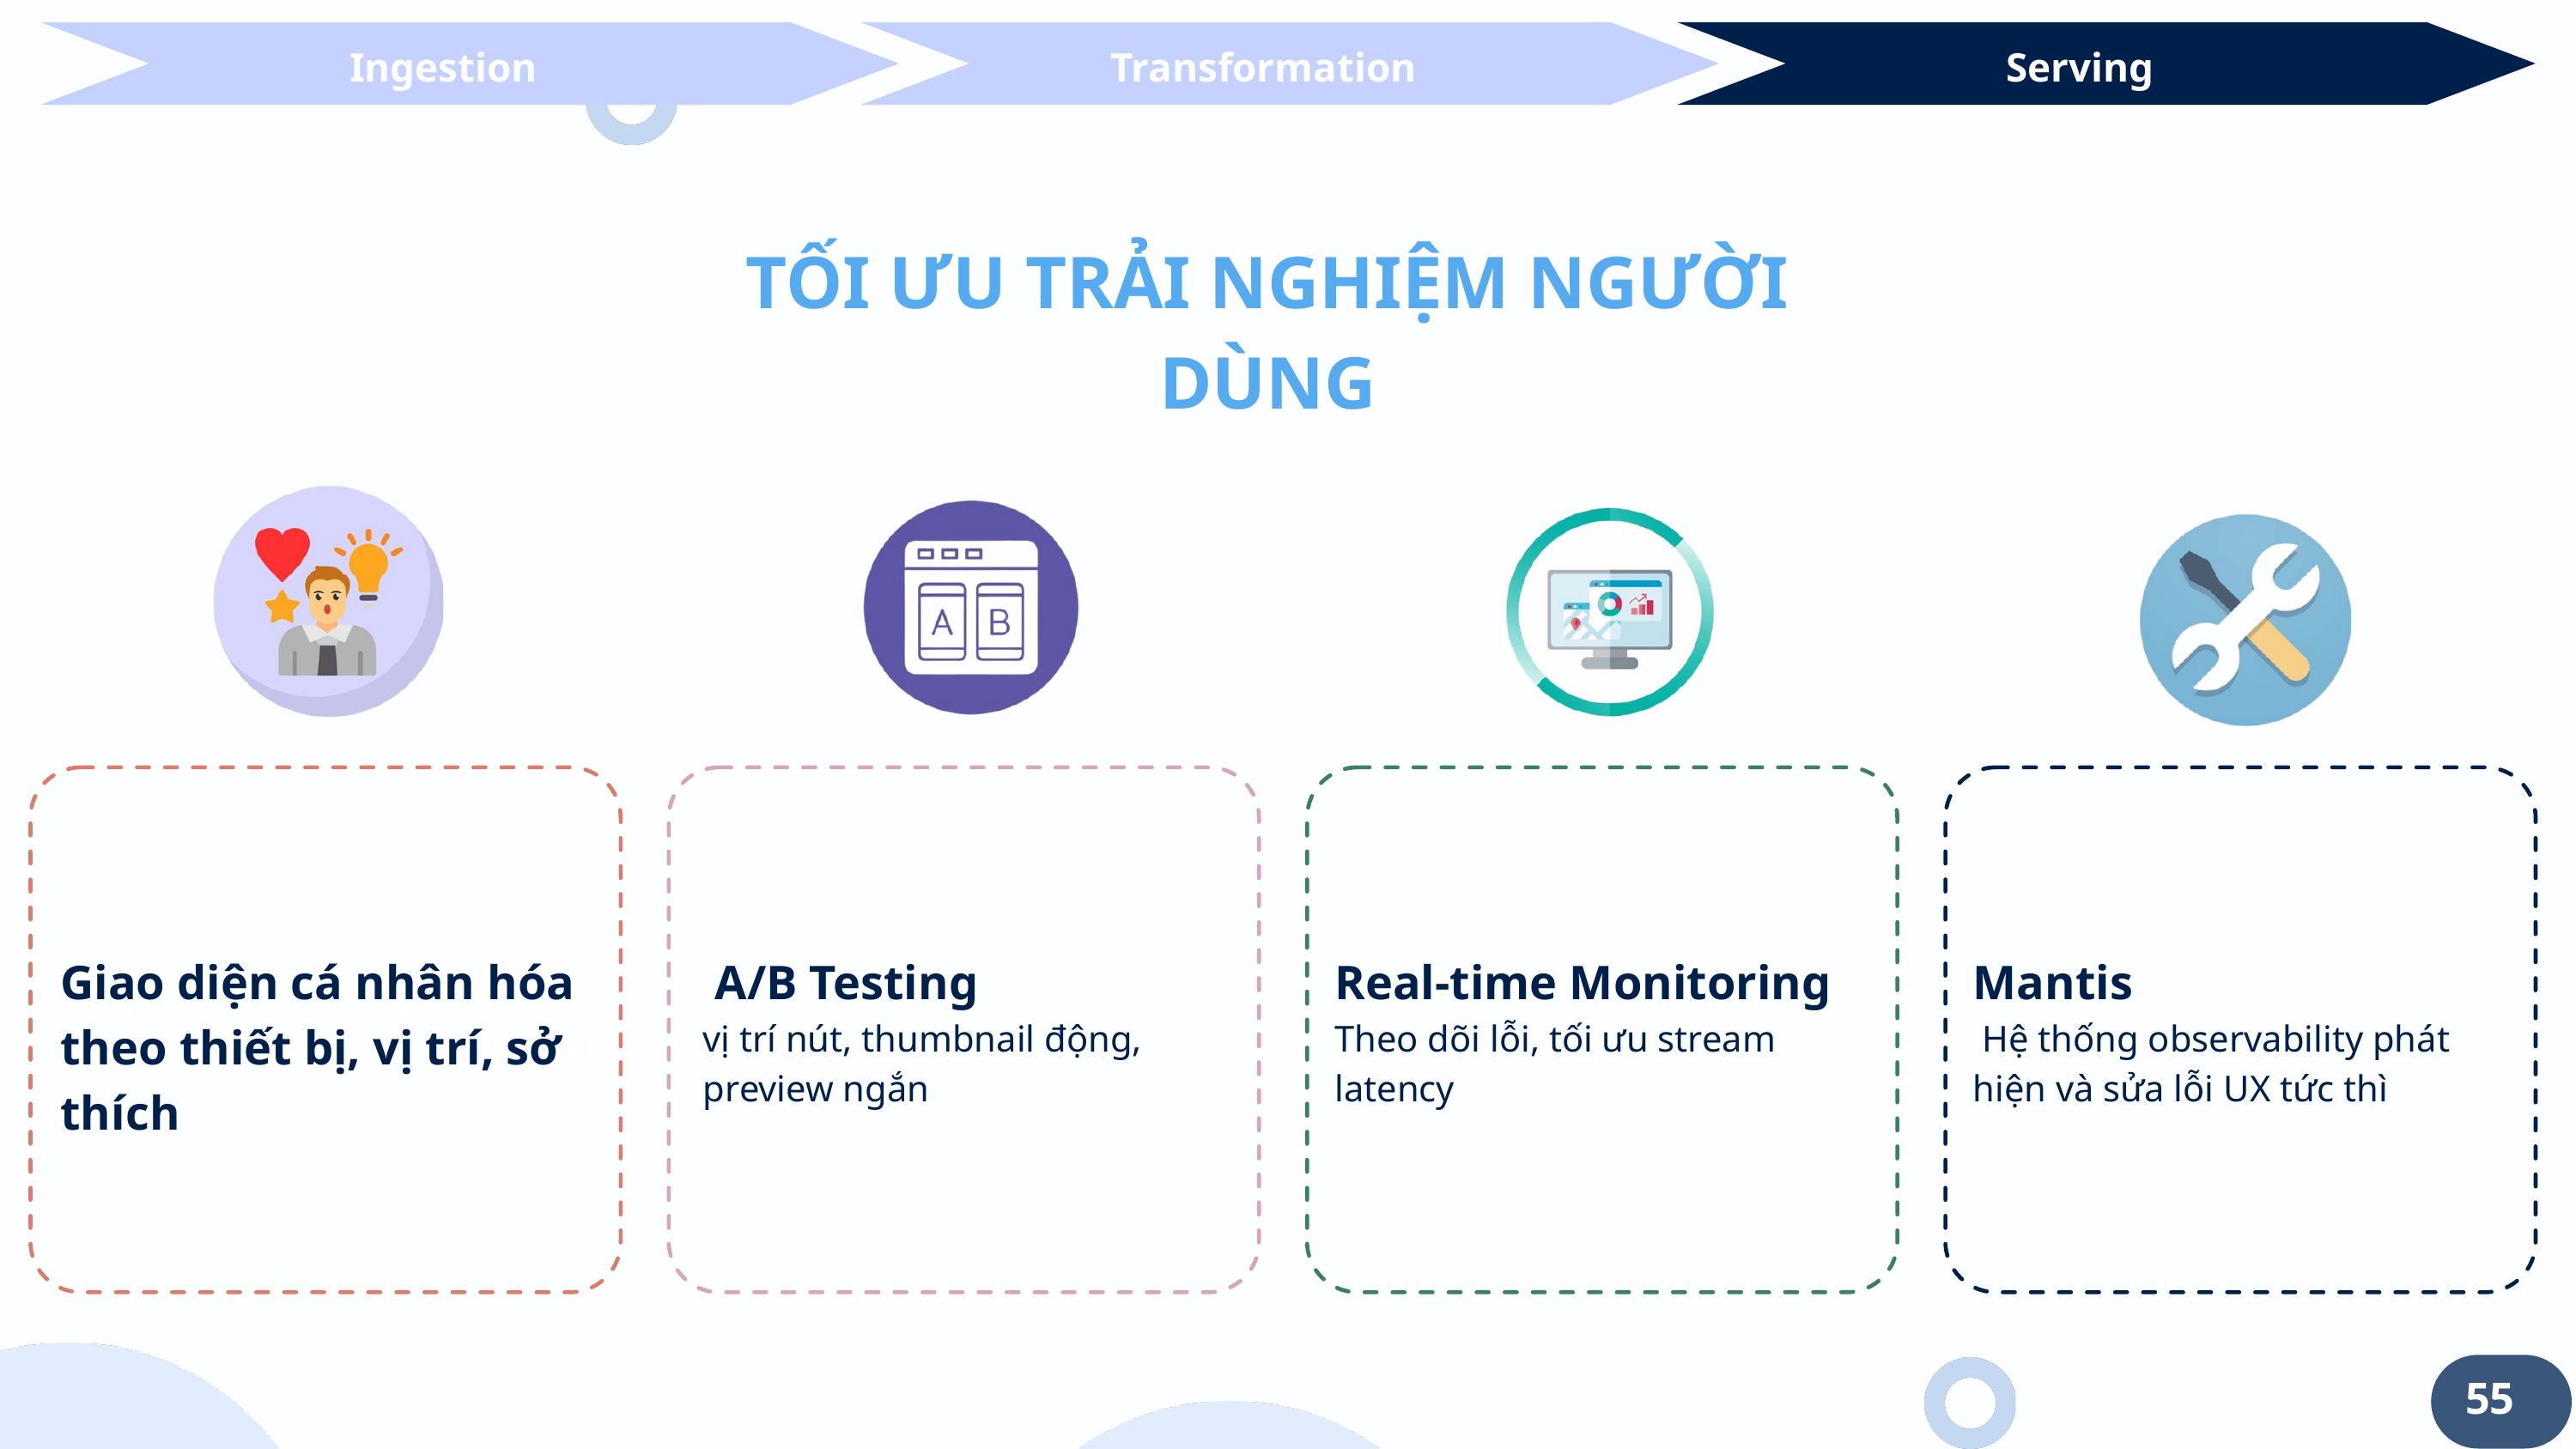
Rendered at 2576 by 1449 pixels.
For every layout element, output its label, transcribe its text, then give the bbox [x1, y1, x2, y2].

text_box [969, 1401, 1490, 1449]
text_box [860, 21, 1720, 106]
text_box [1306, 767, 1898, 1293]
text_box [0, 1343, 329, 1449]
text_box [586, 112, 677, 145]
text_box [30, 767, 622, 1293]
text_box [668, 767, 1260, 1293]
text_box [213, 486, 444, 717]
text_box [1924, 1357, 2016, 1449]
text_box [1945, 767, 2537, 1293]
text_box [39, 21, 859, 106]
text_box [1720, 21, 2537, 106]
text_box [2430, 1355, 2573, 1449]
text_box [1500, 497, 1719, 726]
text_box [860, 497, 1081, 717]
text_box TỐI ƯU TRẢI NGHIỆM NGƯỜI DÙNG [631, 222, 1905, 423]
text_box [2139, 513, 2352, 726]
